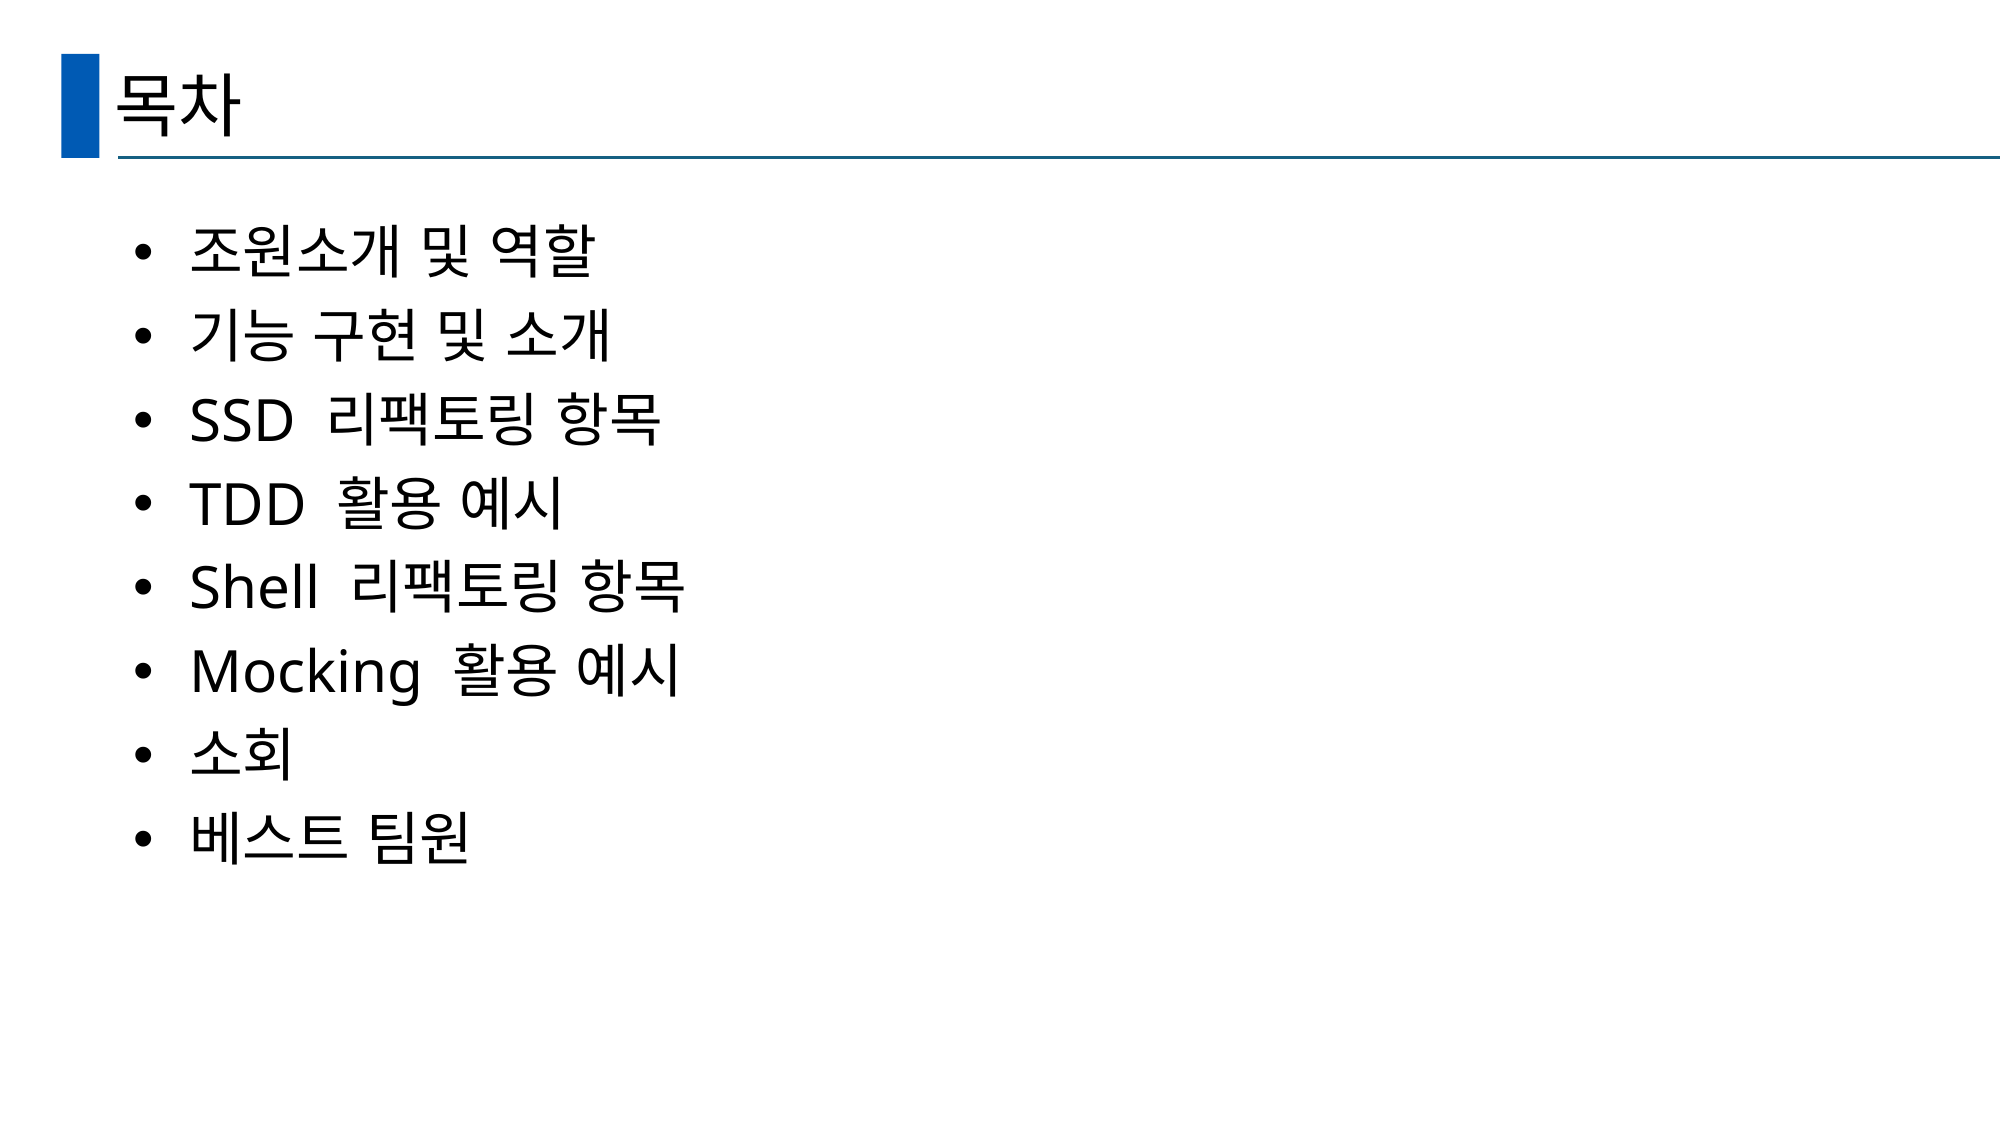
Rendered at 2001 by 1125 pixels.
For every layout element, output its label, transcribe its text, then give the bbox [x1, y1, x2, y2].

title 목차 [99, 50, 1825, 158]
list 조원소개 및 역할 기능 구현 및 소개 SSD 리팩토링 항목 TDD 활용 예시 Shell 리팩토링 항목 Mocking 활용 예시 소회 베스트 팀원 [99, 215, 1825, 1025]
